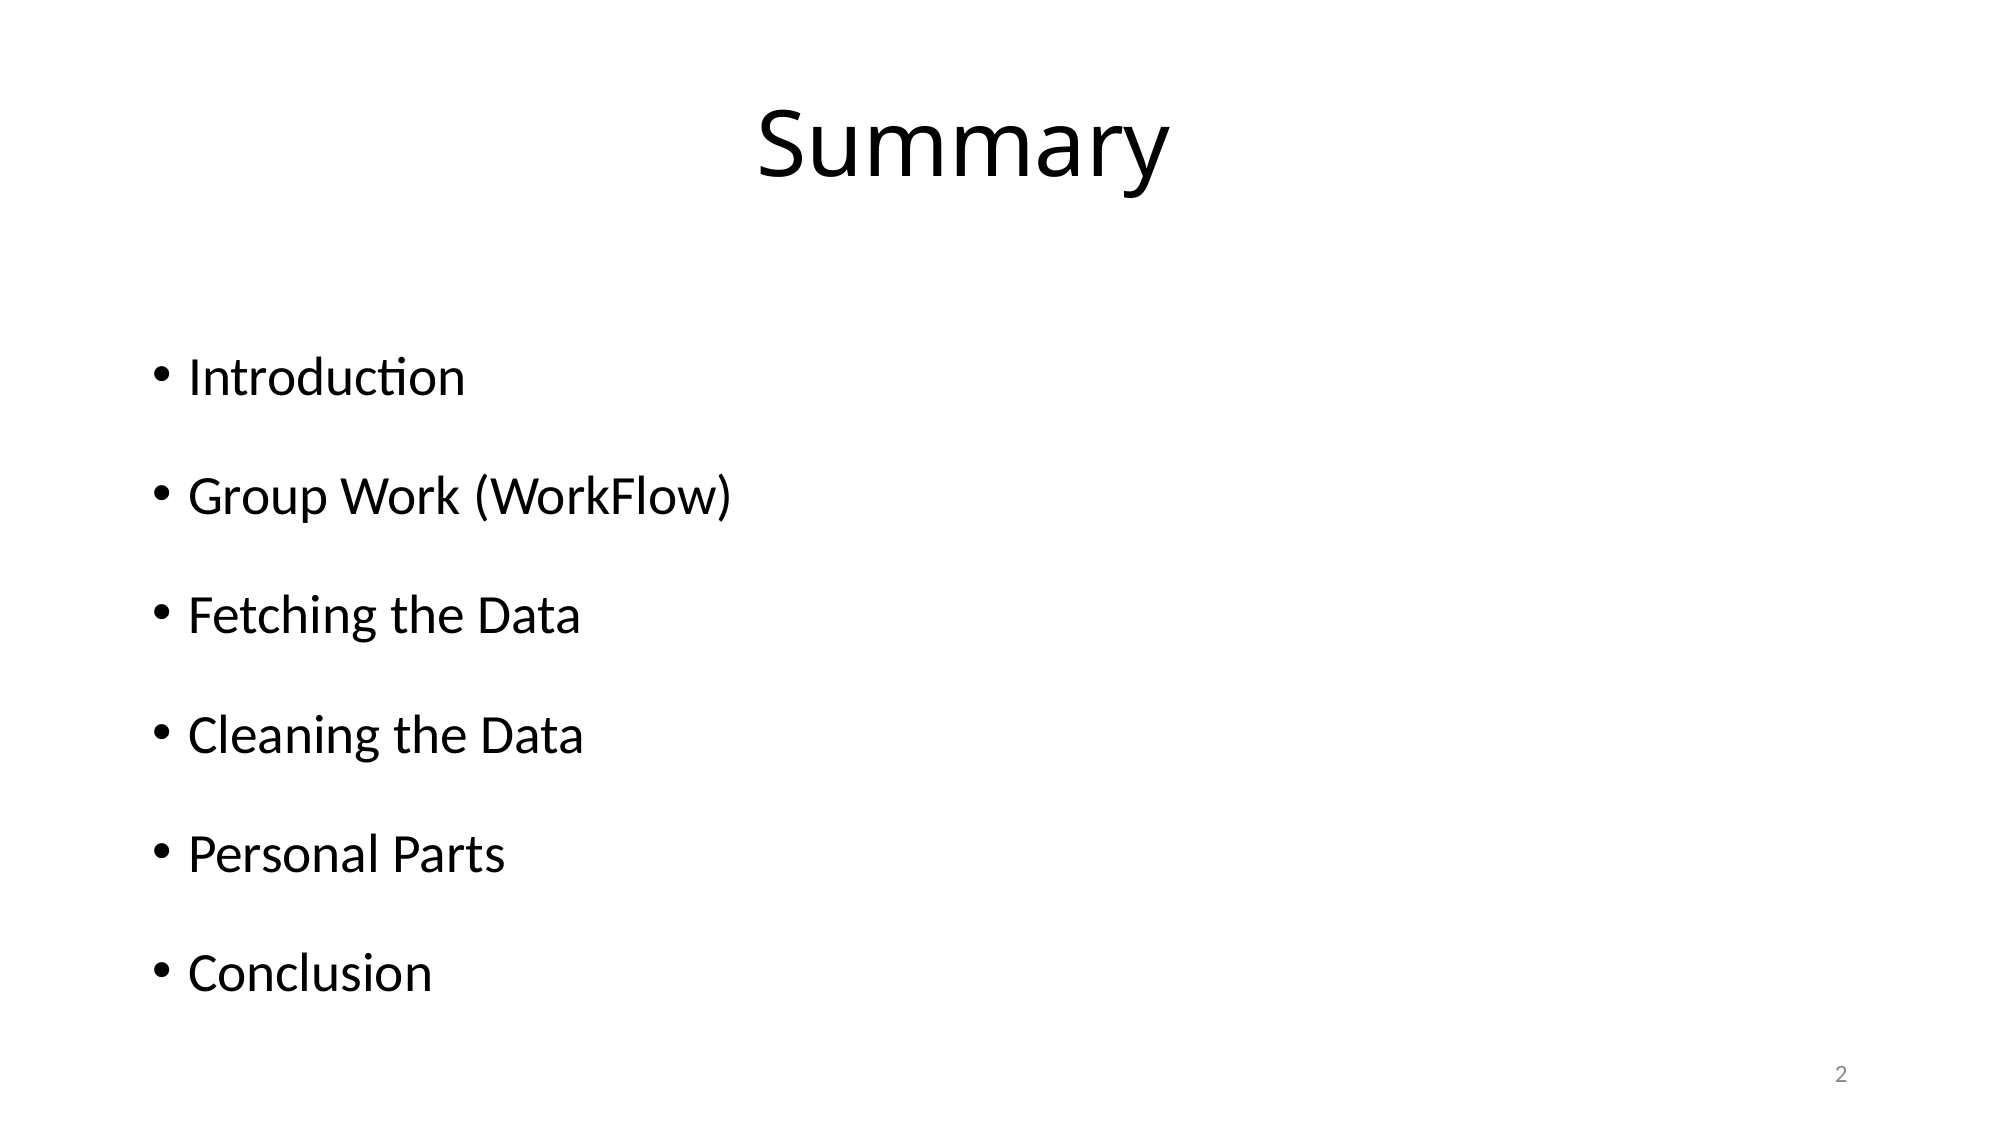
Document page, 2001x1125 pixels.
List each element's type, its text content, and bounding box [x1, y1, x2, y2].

slide_number 2 [1412, 1042, 1863, 1103]
list Introduction Group Work (WorkFlow) Fetching the Data Cleaning the Data Personal Parts Conclusion [137, 299, 1863, 1014]
title Summary [741, 38, 2000, 256]
